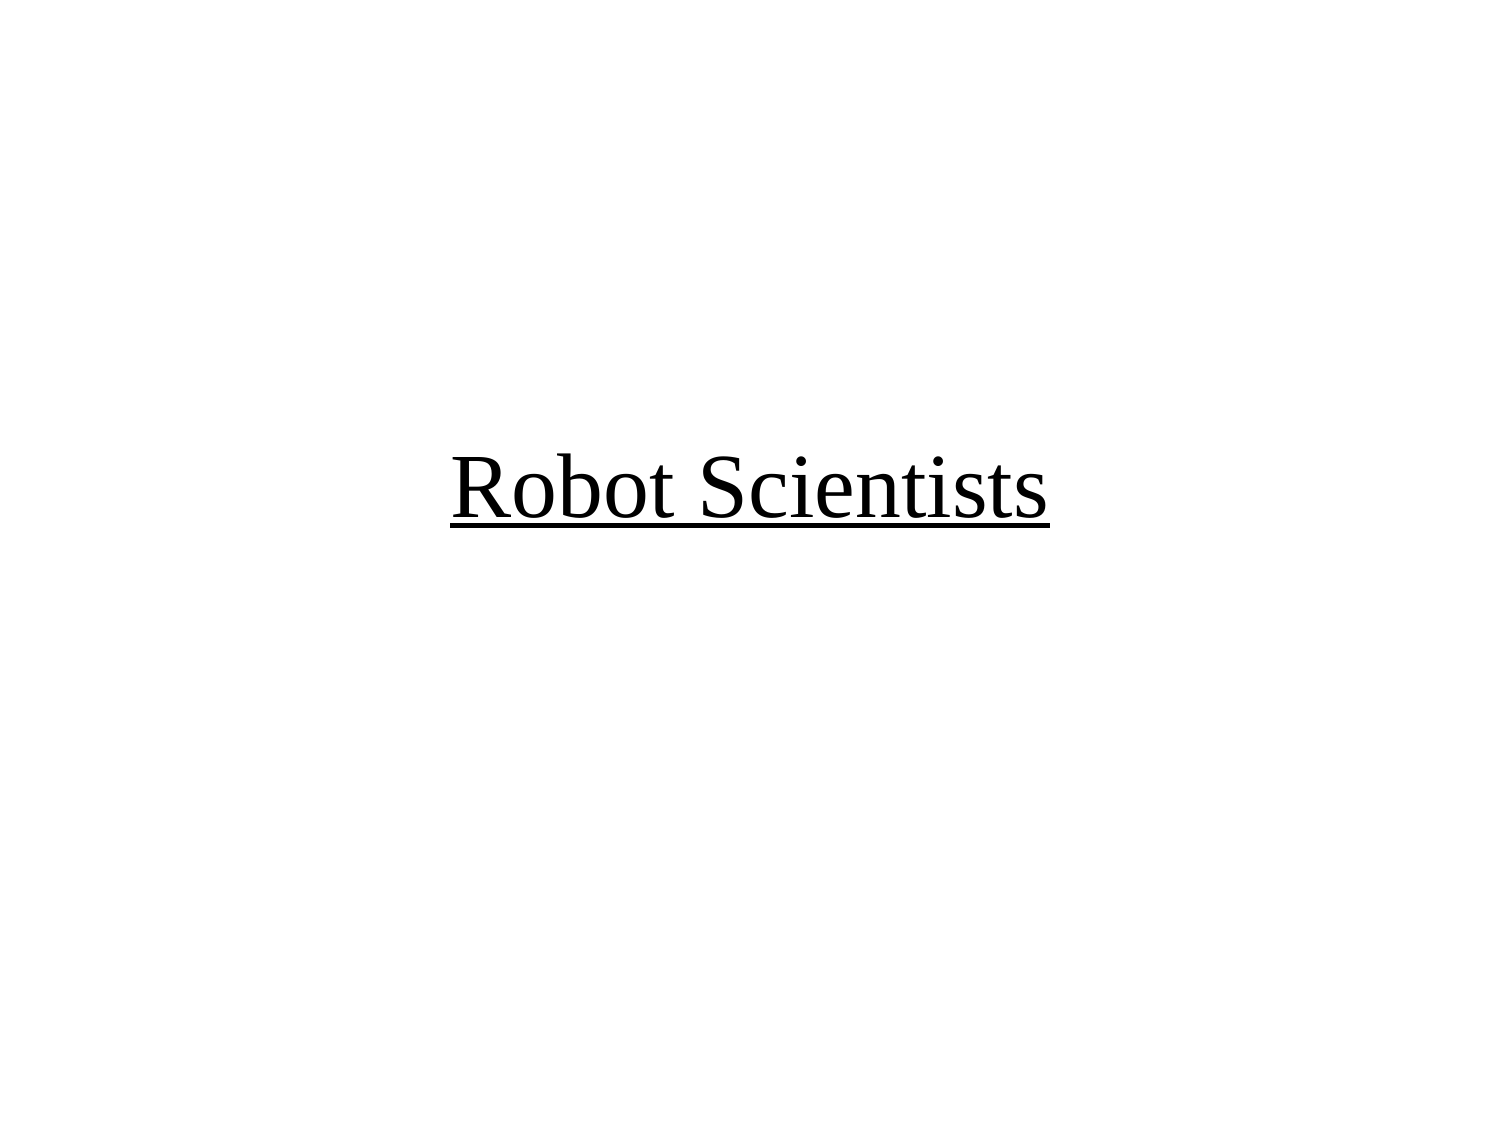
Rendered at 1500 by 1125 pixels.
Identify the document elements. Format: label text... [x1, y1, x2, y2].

title Robot Scientists [112, 387, 1388, 575]
